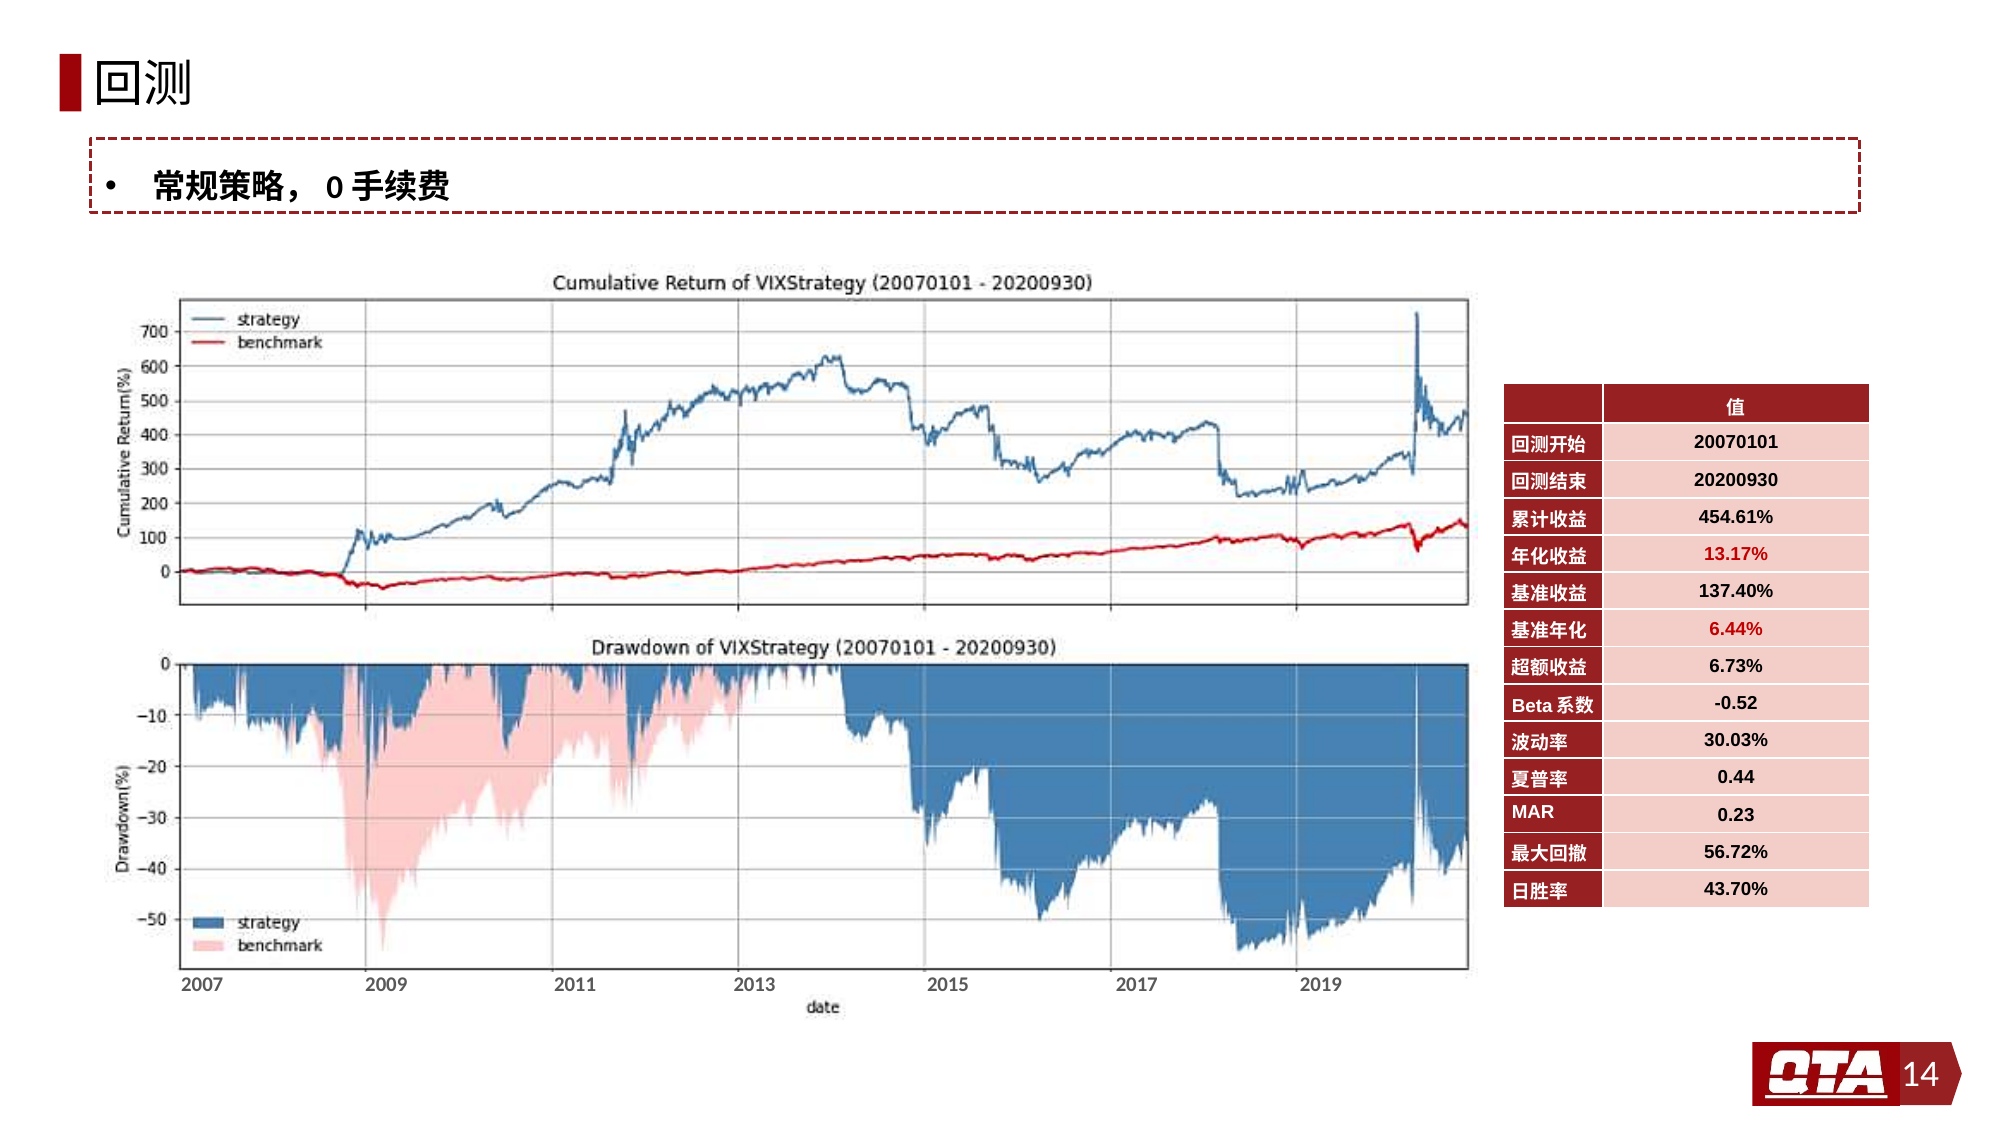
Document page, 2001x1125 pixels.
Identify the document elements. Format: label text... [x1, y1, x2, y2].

table_cell MAR [1504, 796, 1602, 832]
table_cell 56.72% [1604, 833, 1869, 869]
slide_number 14 [1504, 1041, 1955, 1101]
table_cell 最大回撤 [1504, 833, 1602, 869]
picture [104, 264, 1478, 1027]
table_cell -0.52 [1604, 685, 1869, 720]
table_cell 30.03% [1604, 722, 1869, 757]
table_cell 基准收益 [1504, 573, 1602, 608]
table_cell 20070101 [1604, 424, 1869, 460]
table_cell 超额收益 [1504, 647, 1602, 683]
picture [1752, 1101, 1900, 1106]
table_header 值 [1604, 384, 1869, 422]
table_cell 回测开始 [1504, 424, 1602, 460]
table_cell 43.70% [1604, 871, 1869, 907]
table_cell 454.61% [1604, 499, 1869, 534]
table_cell 6.73% [1604, 647, 1869, 683]
table_cell 回测结束 [1504, 461, 1602, 497]
table_cell 日胜率 [1504, 871, 1602, 907]
table_cell 基准年化 [1504, 610, 1602, 646]
table_cell 0.23 [1604, 796, 1869, 832]
table_cell 13.17% [1604, 536, 1869, 571]
table_cell 6.44% [1604, 610, 1869, 646]
table_header [1504, 384, 1602, 422]
title 回测 [78, 0, 1775, 174]
table_cell 夏普率 [1504, 759, 1602, 794]
text_box 常规策略，0手续费 [90, 138, 1860, 213]
table_cell 累计收益 [1504, 499, 1602, 534]
table_cell Beta系数 [1504, 685, 1602, 720]
table_cell 0.44 [1604, 759, 1869, 794]
table_cell 137.40% [1604, 573, 1869, 608]
table_cell 年化收益 [1504, 536, 1602, 571]
table_cell 20200930 [1604, 461, 1869, 497]
table_cell 波动率 [1504, 722, 1602, 757]
